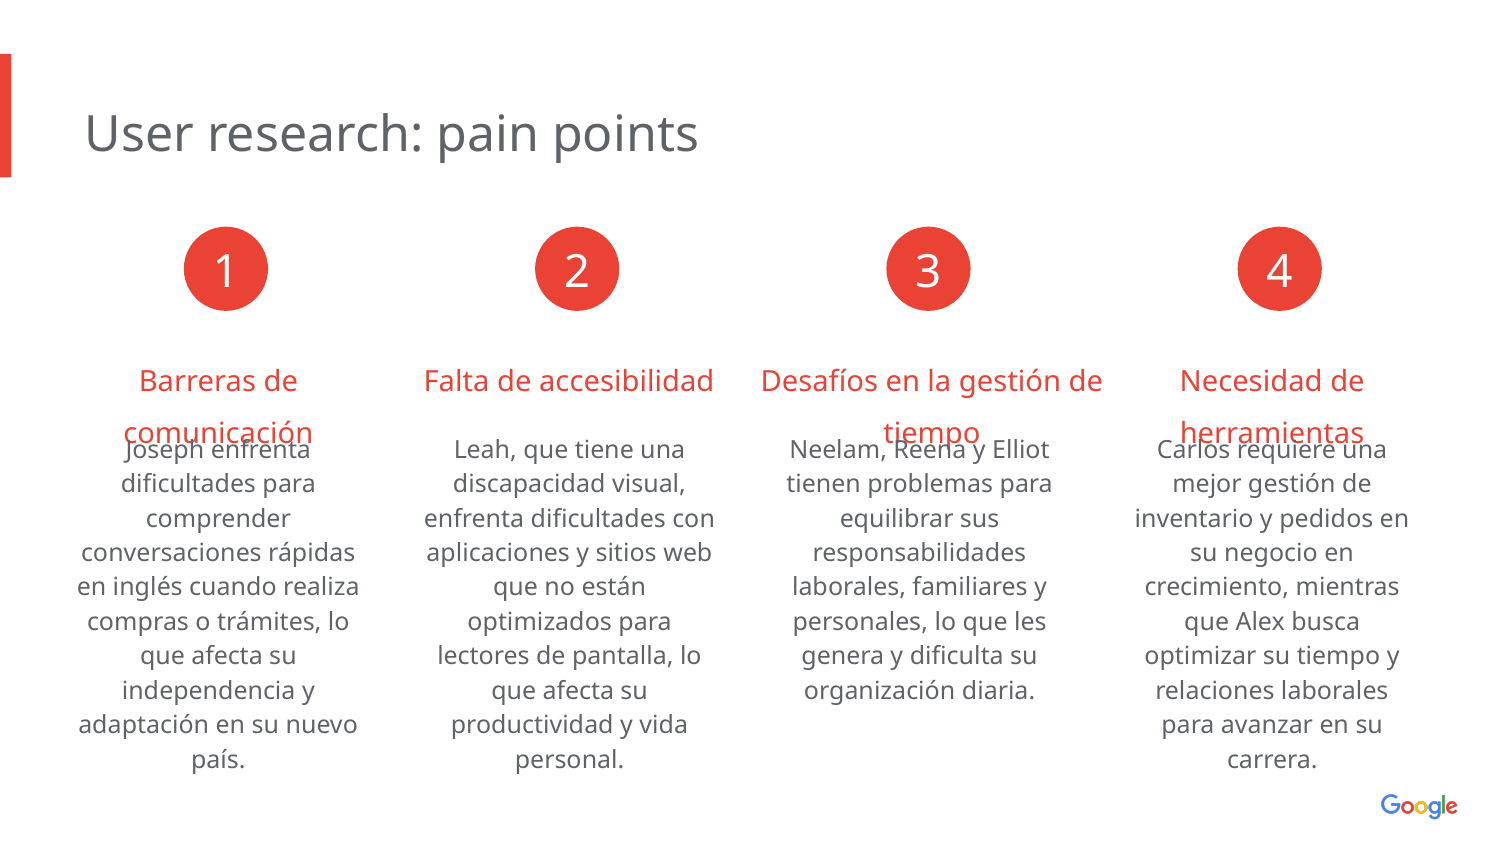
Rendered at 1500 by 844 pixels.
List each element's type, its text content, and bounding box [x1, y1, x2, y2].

text_box 2 [535, 226, 620, 311]
text_box Leah, que tiene una discapacidad visual, enfrenta dificultades con aplicaciones y sitios web que no están optimizados para lectores de pantalla, lo que afecta su productividad y vida personal. [423, 413, 731, 788]
text_box Joseph enfrenta dificultades para comprender conversaciones rápidas en inglés cuando realiza compras o trámites, lo que afecta su independencia y adaptación en su nuevo país. [72, 413, 380, 788]
text_box 3 [886, 226, 971, 311]
text_box 4 [1237, 226, 1322, 311]
text_box Carlos requiere una mejor gestión de inventario y pedidos en su negocio en crecimiento, mientras que Alex busca optimizar su tiempo y relaciones laborales para avanzar en su carrera. [1126, 413, 1434, 788]
text_box Barreras de comunicación [72, 329, 380, 413]
picture [1381, 794, 1458, 820]
text_box 1 [183, 226, 269, 311]
text_box Falta de accesibilidad [412, 329, 742, 412]
text_box Neelam, Reena y Elliot tienen problemas para equilibrar sus responsabilidades laborales, familiares y personales, lo que les genera y dificulta su organización diaria. [774, 413, 1080, 720]
text_box Desafíos en la gestión de tiempo [752, 329, 1126, 465]
text_box Necesidad de herramientas [1126, 329, 1434, 413]
text_box User research: pain points [84, 85, 1095, 176]
